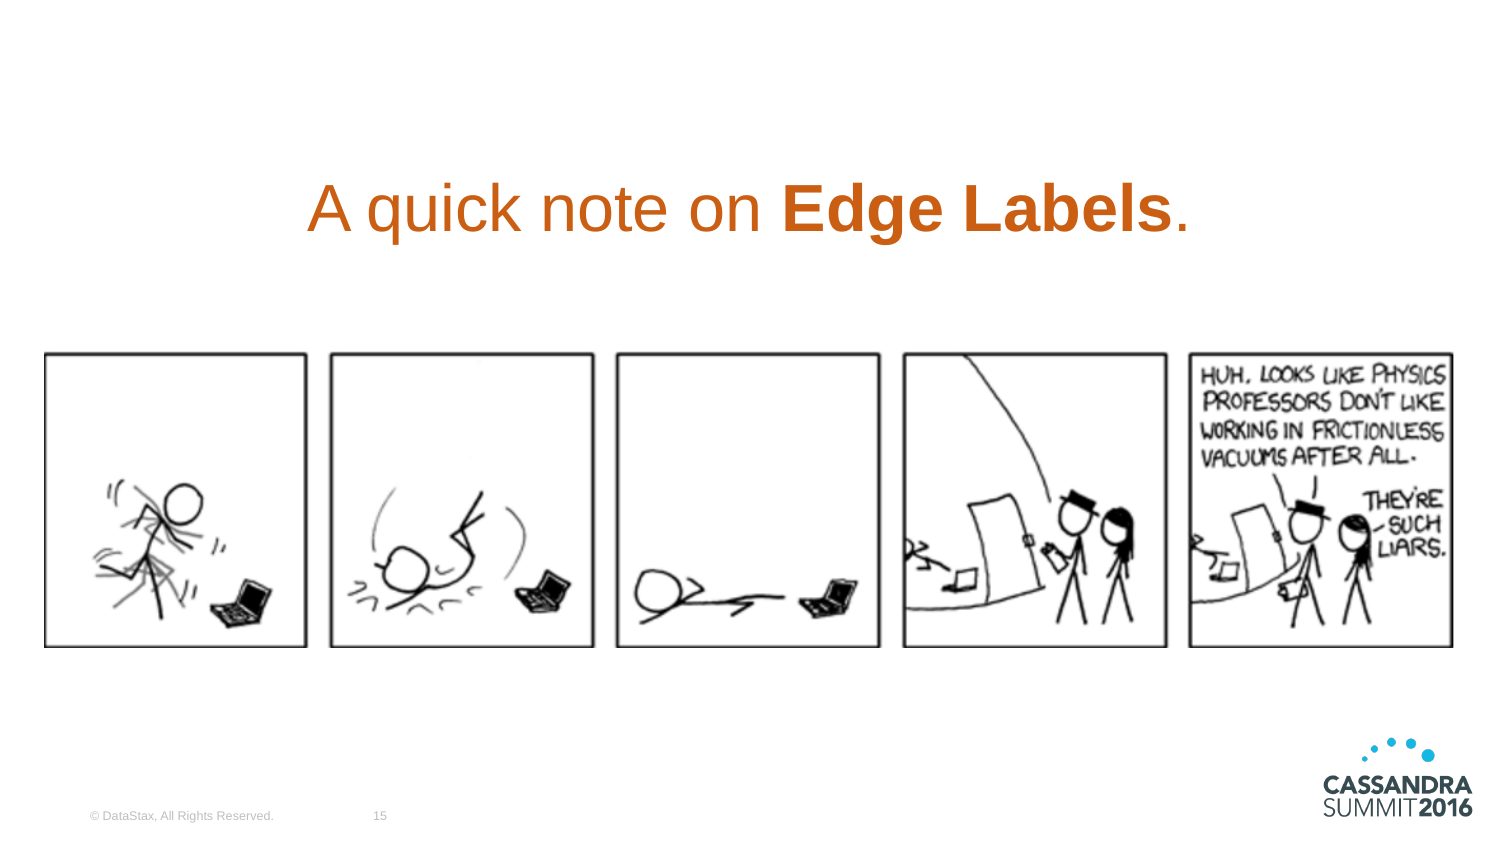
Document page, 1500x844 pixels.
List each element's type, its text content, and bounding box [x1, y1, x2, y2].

picture [1320, 734, 1475, 819]
title A quick note on Edge Labels. [75, 134, 1425, 275]
slide_number 15 [346, 793, 414, 839]
footer © DataStax, All Rights Reserved. [75, 793, 337, 839]
picture [44, 350, 1456, 649]
